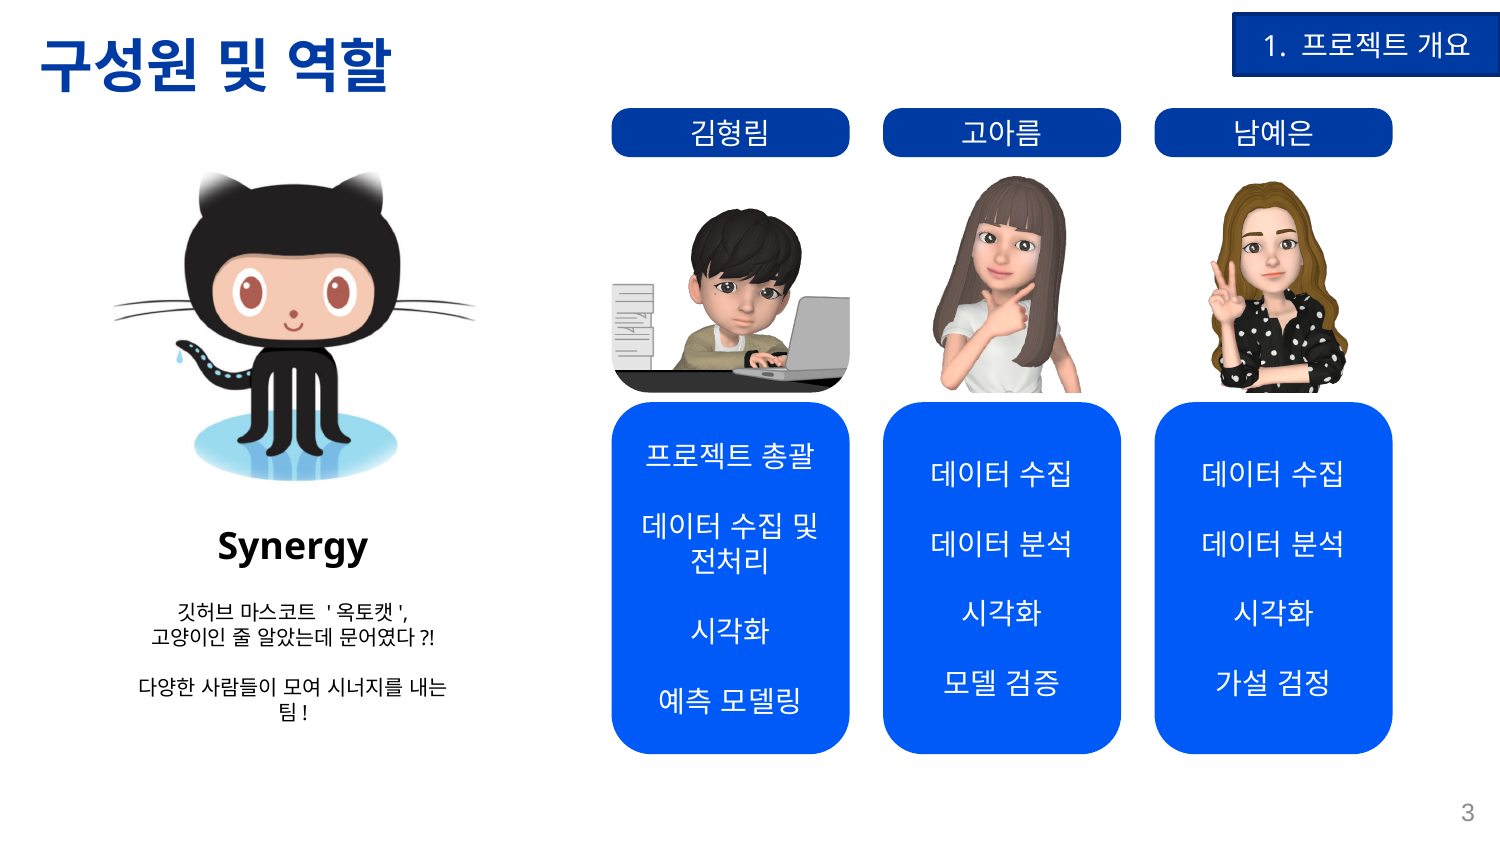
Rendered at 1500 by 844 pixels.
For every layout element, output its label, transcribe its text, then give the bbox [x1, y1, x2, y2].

text_box Synergy 깃허브 마스코트 '옥토캣', 고양이인 줄 알았는데 문어였다?! 다양한 사람들이 모여 시너지를 내는 팀! [107, 515, 479, 715]
picture [1166, 166, 1393, 394]
text_box 1. 프로젝트 개요 [1232, 12, 1500, 77]
text_box 데이터 수집 데이터 분석 시각화 모델 검증 [880, 402, 1124, 757]
text_box 프로젝트 총괄 데이터 수집 및 전처리 시각화 예측 모델링 [609, 400, 852, 757]
text_box 고아름 [880, 106, 1124, 160]
text_box 데이터 수집 데이터 분석 시각화 가설 검정 [1152, 401, 1395, 757]
text_box [609, 164, 852, 395]
slide_number 3 [1152, 788, 1491, 834]
picture [894, 166, 1122, 393]
text_box 남예은 [1152, 106, 1395, 160]
picture [96, 144, 489, 507]
text_box 김형림 [609, 106, 852, 160]
title 구성원 및 역할 [24, 14, 1291, 109]
